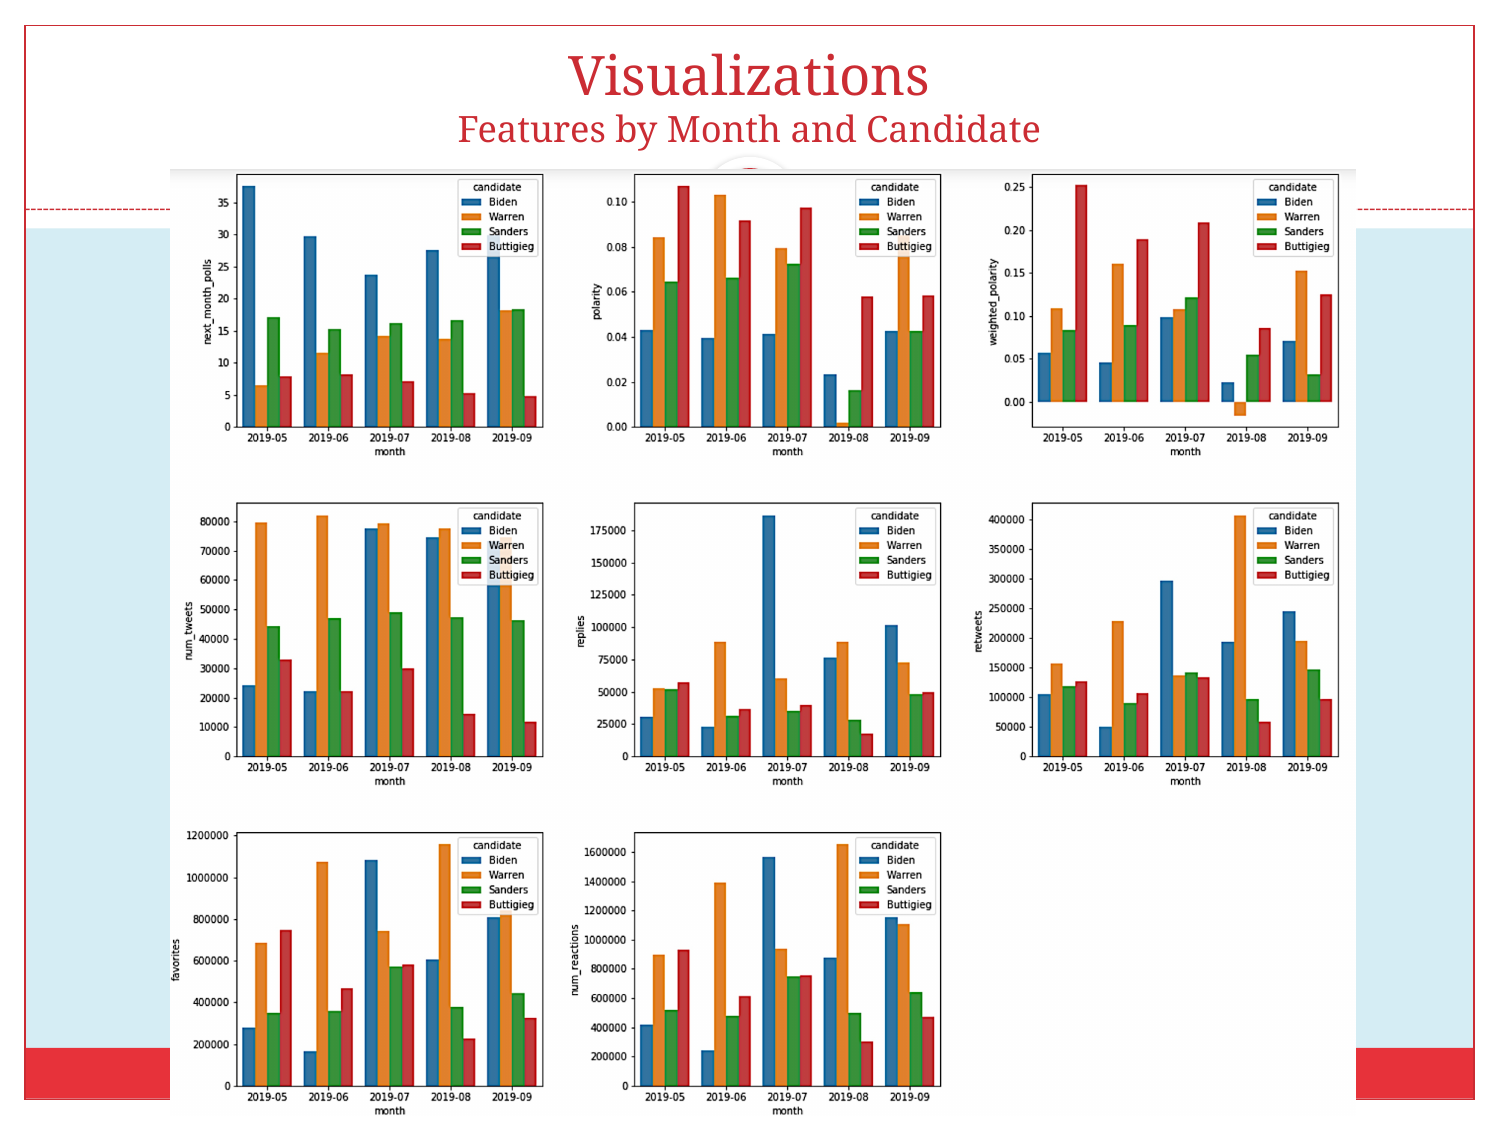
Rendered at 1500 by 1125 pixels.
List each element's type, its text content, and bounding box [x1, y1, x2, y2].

title Visualizations Features by Month and Candidate [49, 33, 1450, 158]
picture [169, 169, 1356, 1117]
